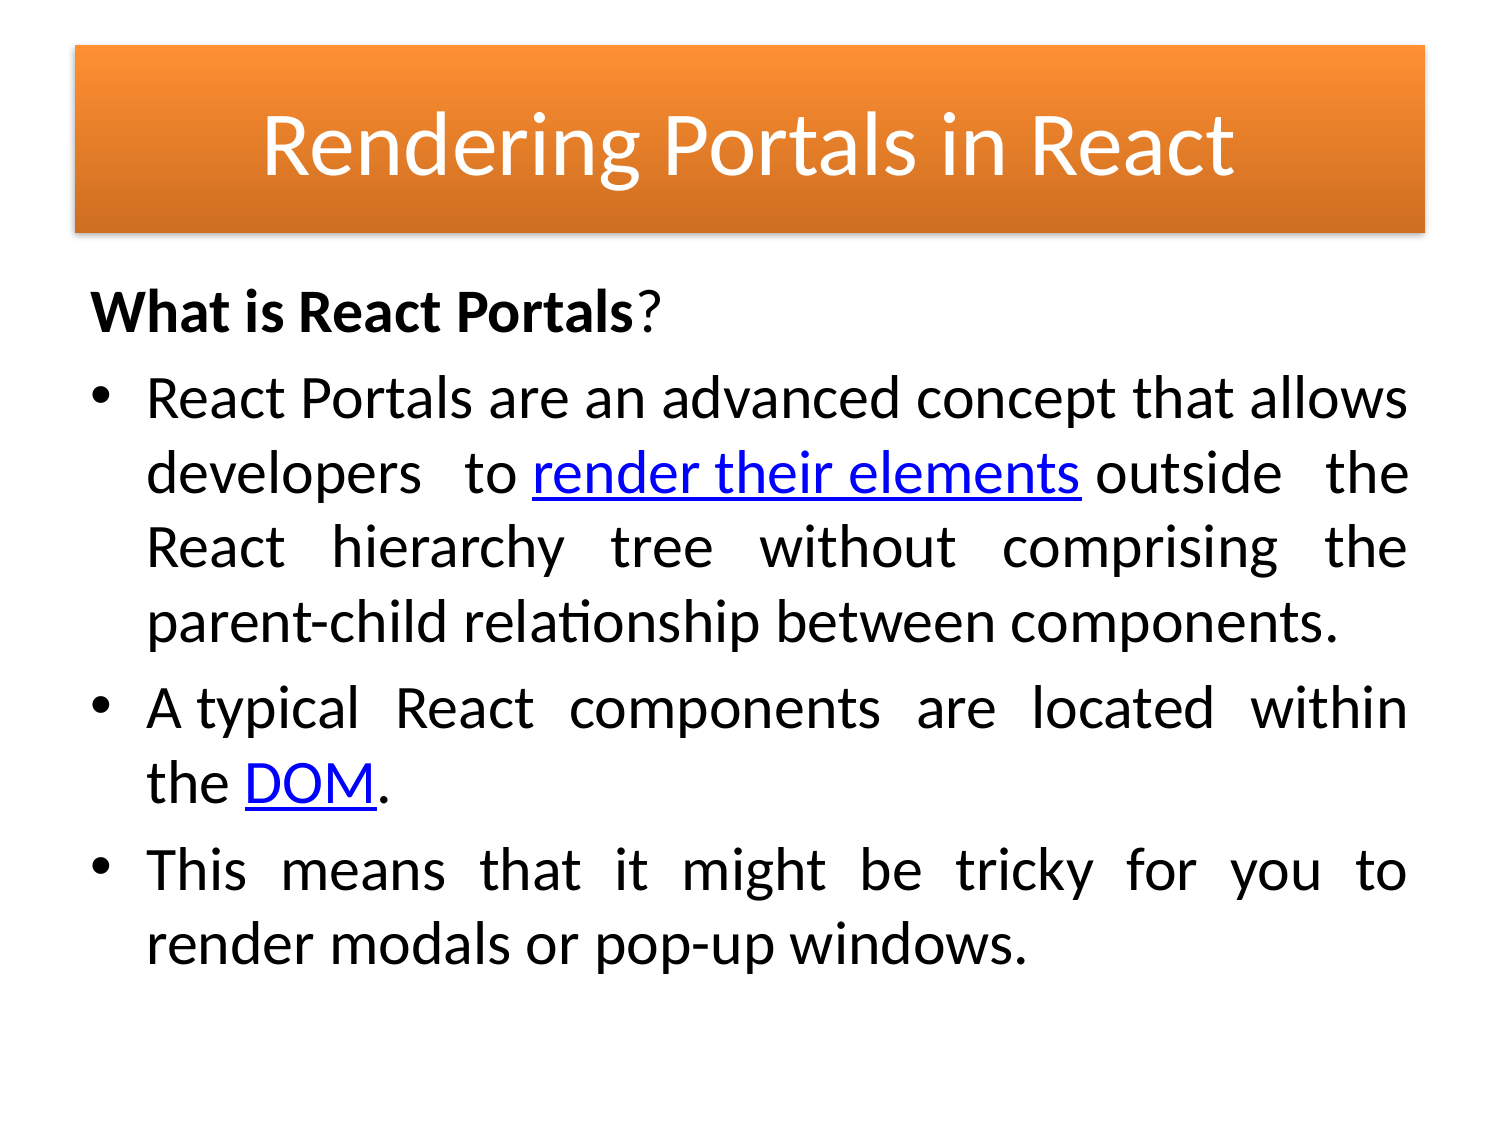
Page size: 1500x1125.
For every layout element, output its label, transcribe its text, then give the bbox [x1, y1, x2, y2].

list What is React Portals? React Portals are an advanced concept that allows developers to render their elements outside the React hierarchy tree without comprising the parent-child relationship between components. A typical React components are located within the DOM. This means that it might be tricky for you to render modals or pop-up windows. [75, 262, 1425, 1005]
title Rendering Portals in React [75, 45, 1425, 233]
